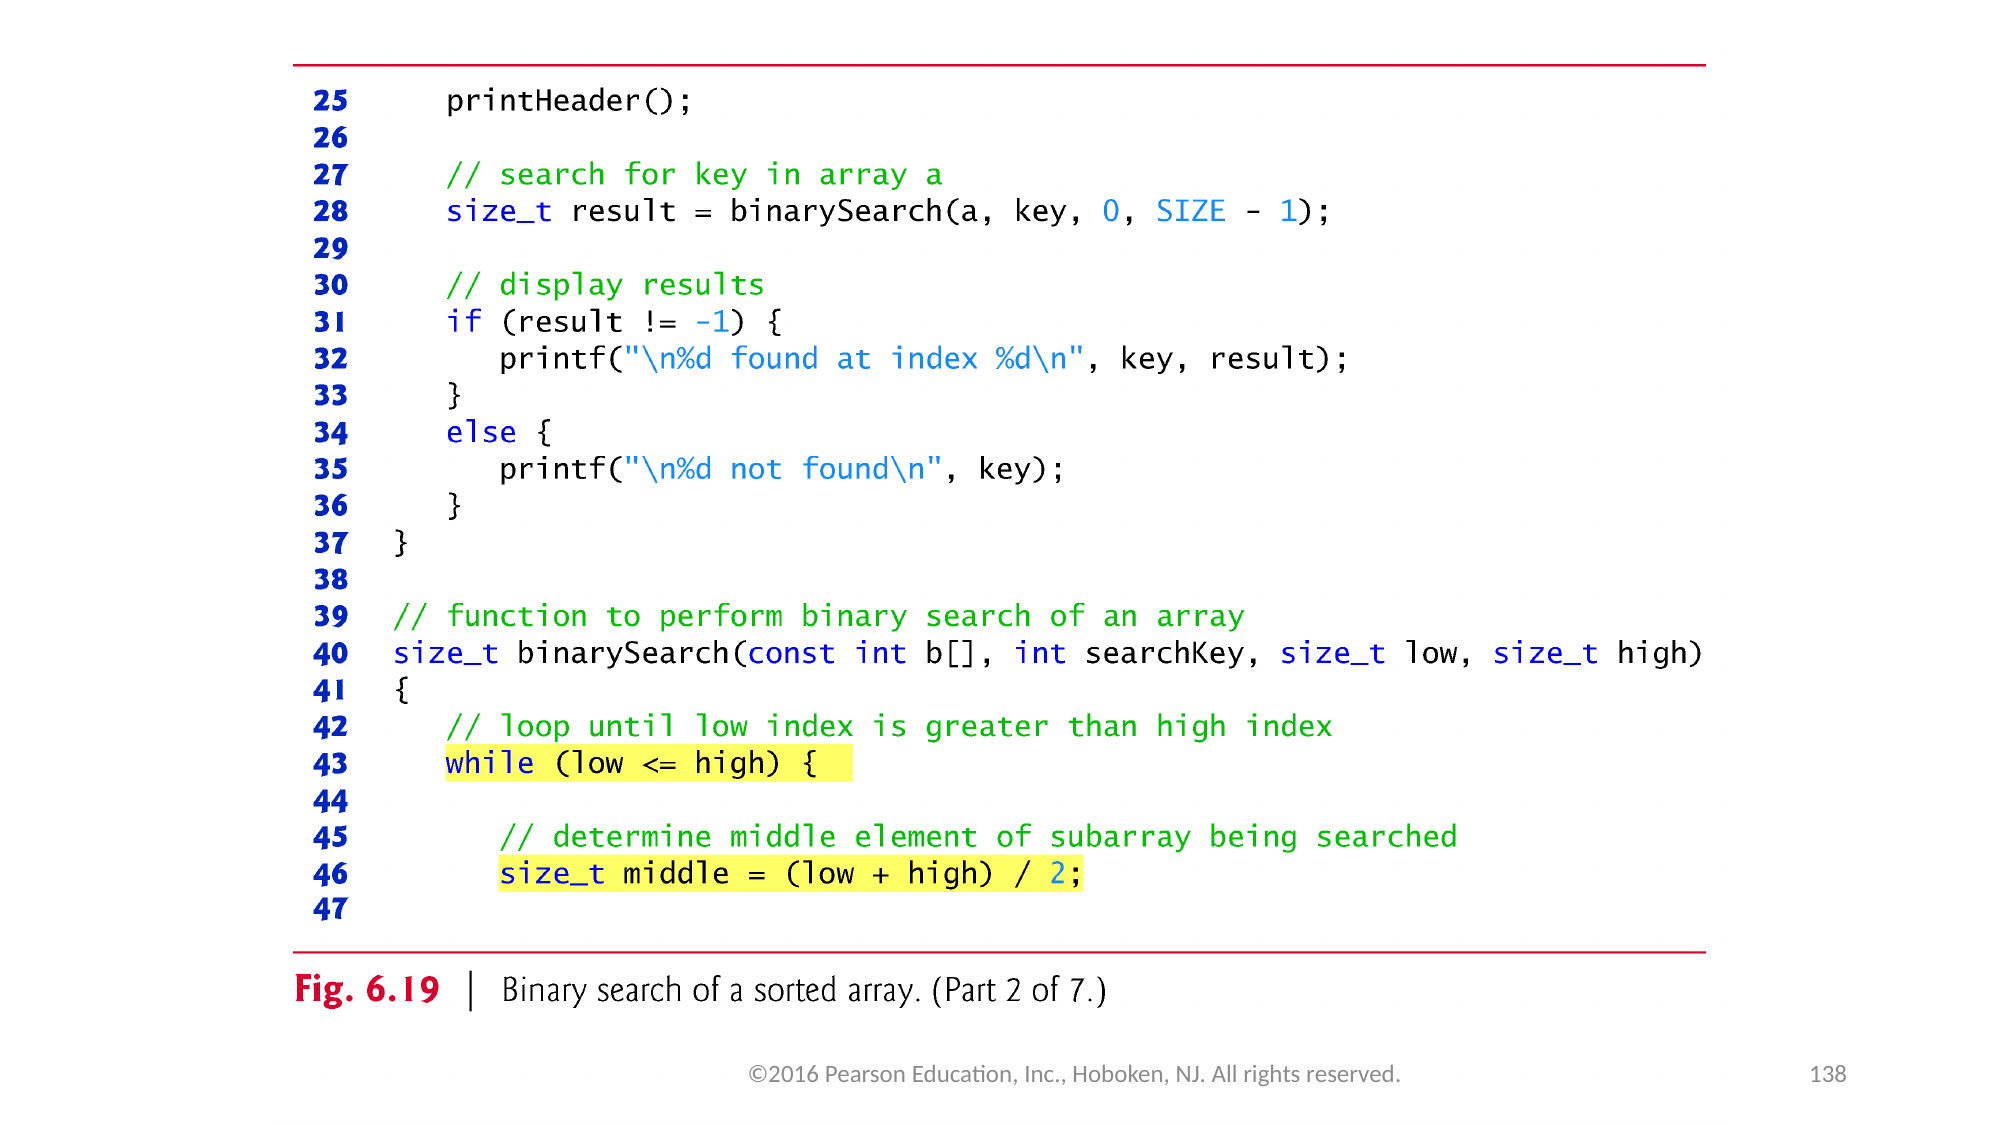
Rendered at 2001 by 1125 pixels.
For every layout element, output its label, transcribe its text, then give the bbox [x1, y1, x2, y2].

picture [271, 0, 1728, 1125]
slide_number 138 [1728, 1042, 1863, 1103]
